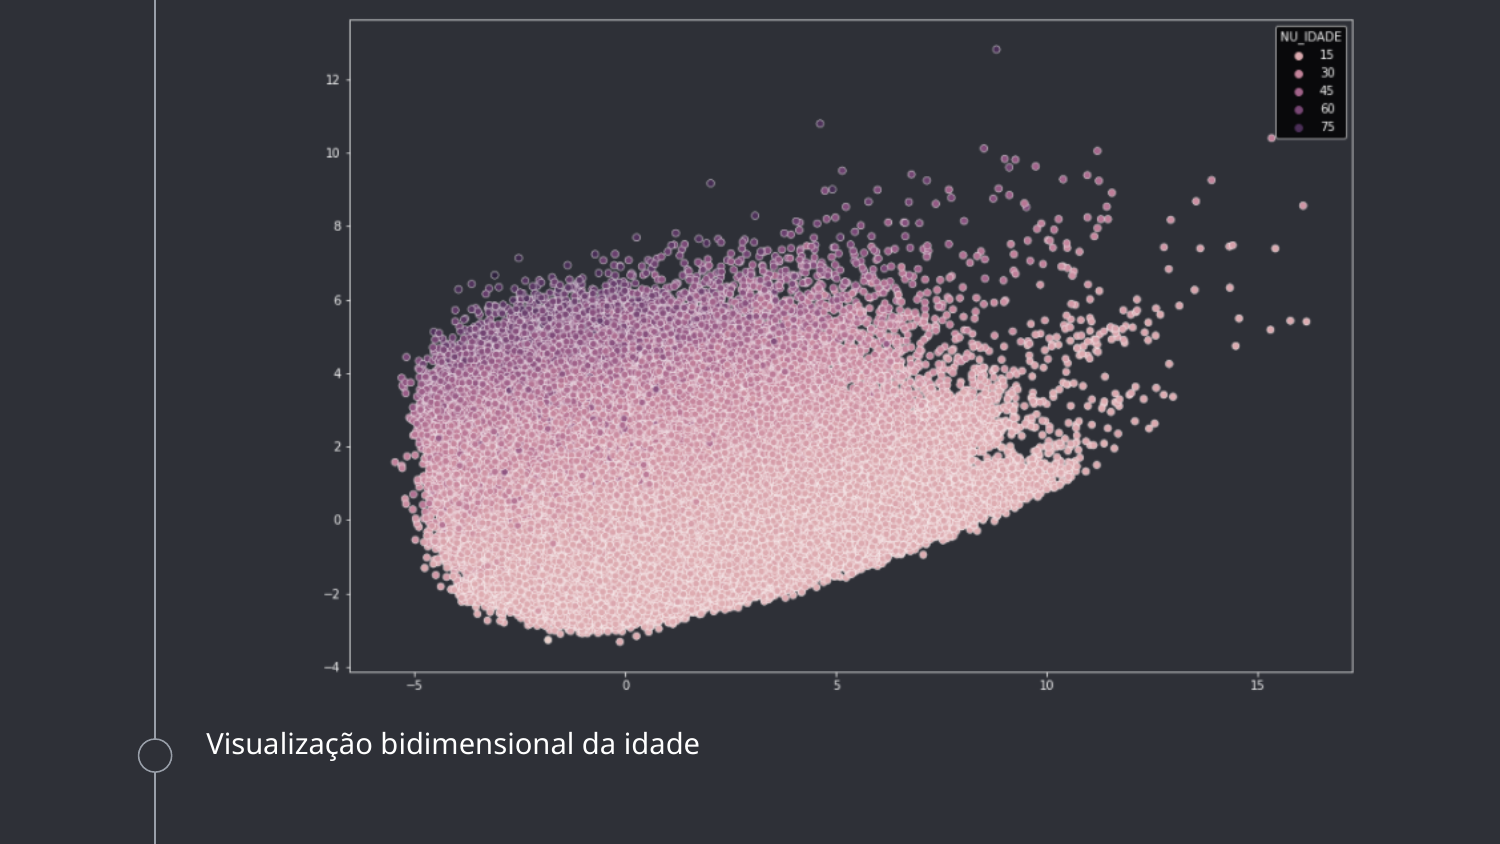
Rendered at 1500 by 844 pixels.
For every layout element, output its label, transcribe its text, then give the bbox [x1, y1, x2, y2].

list Visualização bidimensional da idade [191, 710, 1486, 782]
picture [319, 13, 1358, 698]
